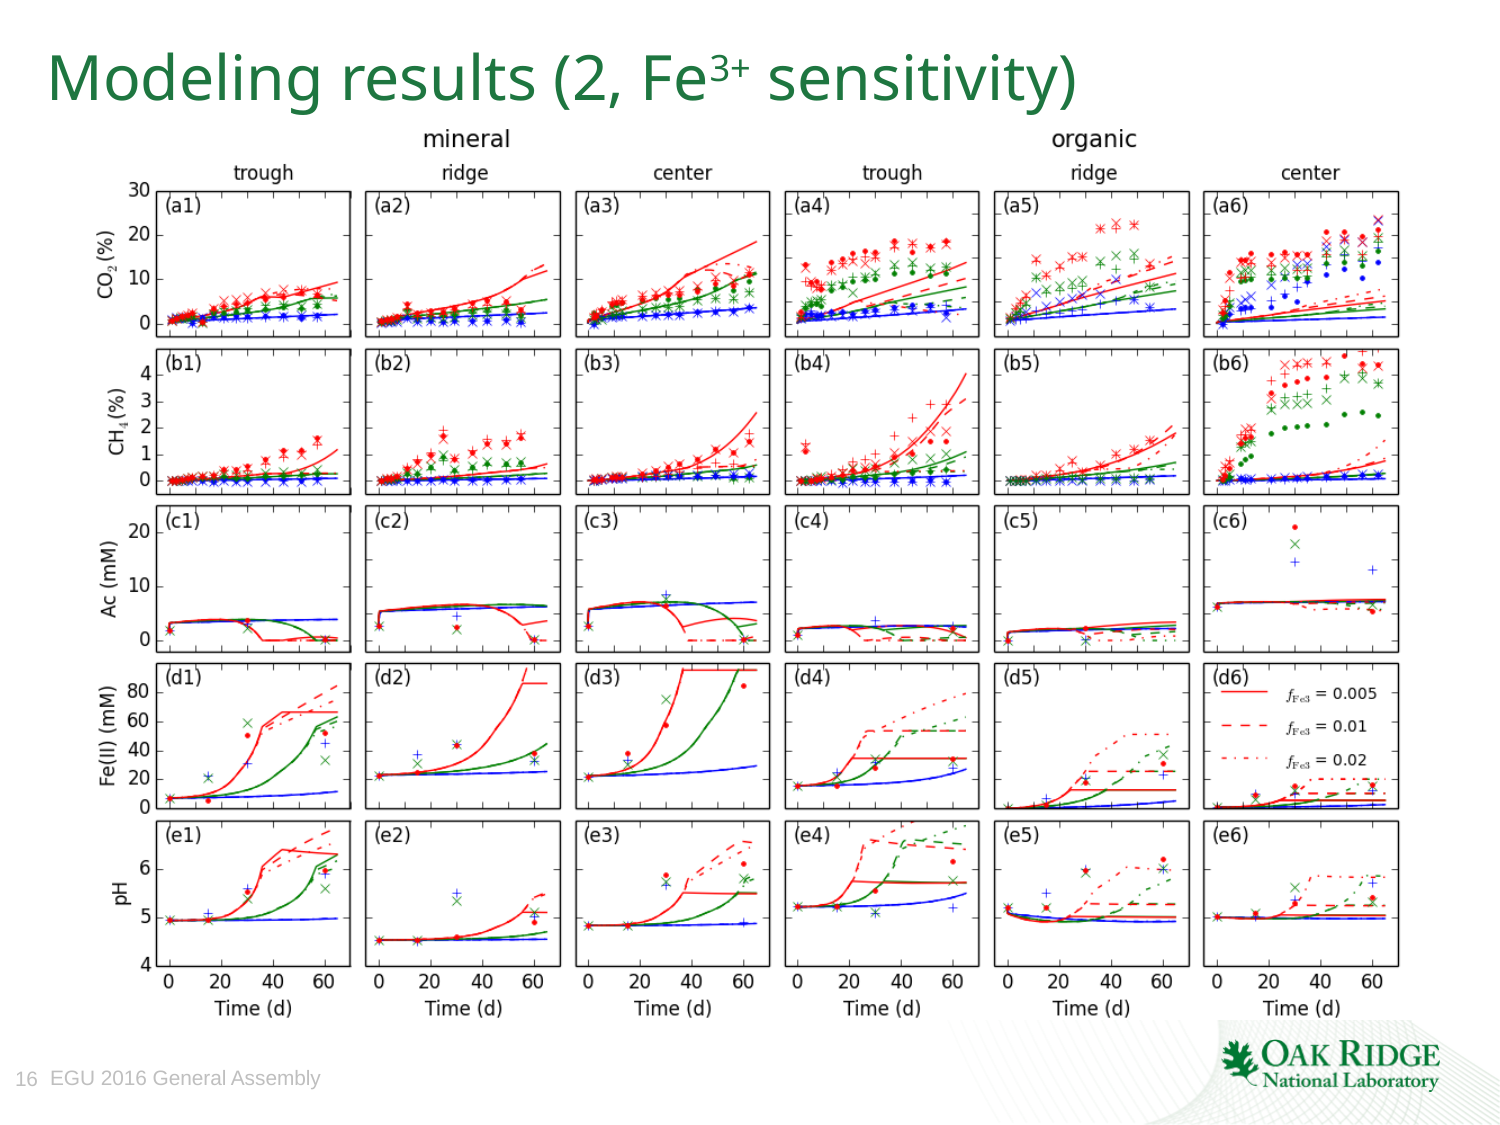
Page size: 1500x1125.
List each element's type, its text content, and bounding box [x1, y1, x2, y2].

title Modeling results (2, Fe3+ sensitivity) [31, 41, 1449, 124]
picture [74, 119, 1500, 1125]
